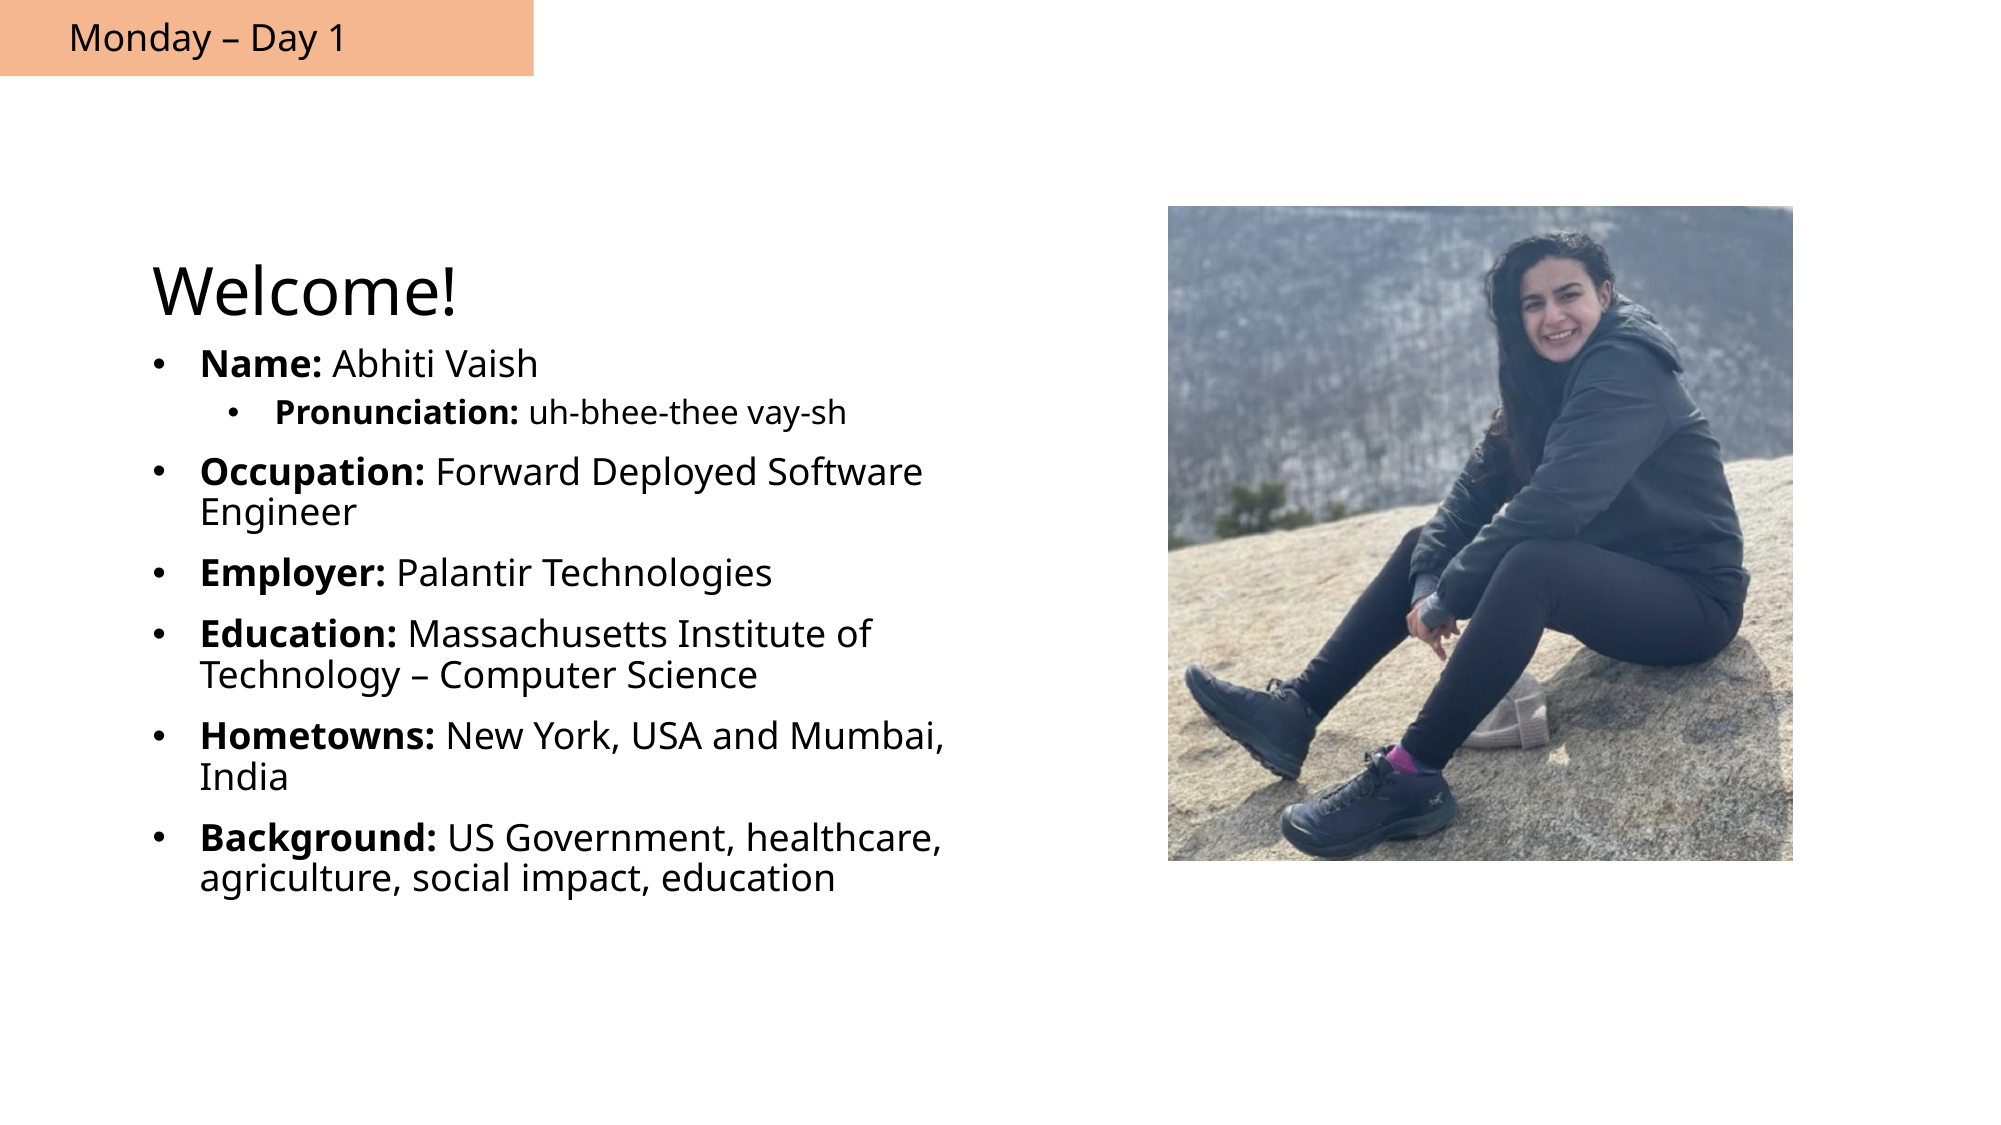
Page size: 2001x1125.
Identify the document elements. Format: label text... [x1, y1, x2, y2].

text_box Monday – Day 1 [0, 0, 534, 77]
list Name: Abhiti Vaish Pronunciation: uh-bhee-thee vay-sh Occupation: Forward Deployed Software Engineer Employer: Palantir Technologies Education: Massachusetts Institute of Technology – Computer Science Hometowns: New York, USA and Mumbai, India Background: US Government, healthcare, agriculture, social impact, education [137, 337, 975, 963]
title Welcome! [137, 75, 783, 337]
picture [1168, 206, 1793, 861]
